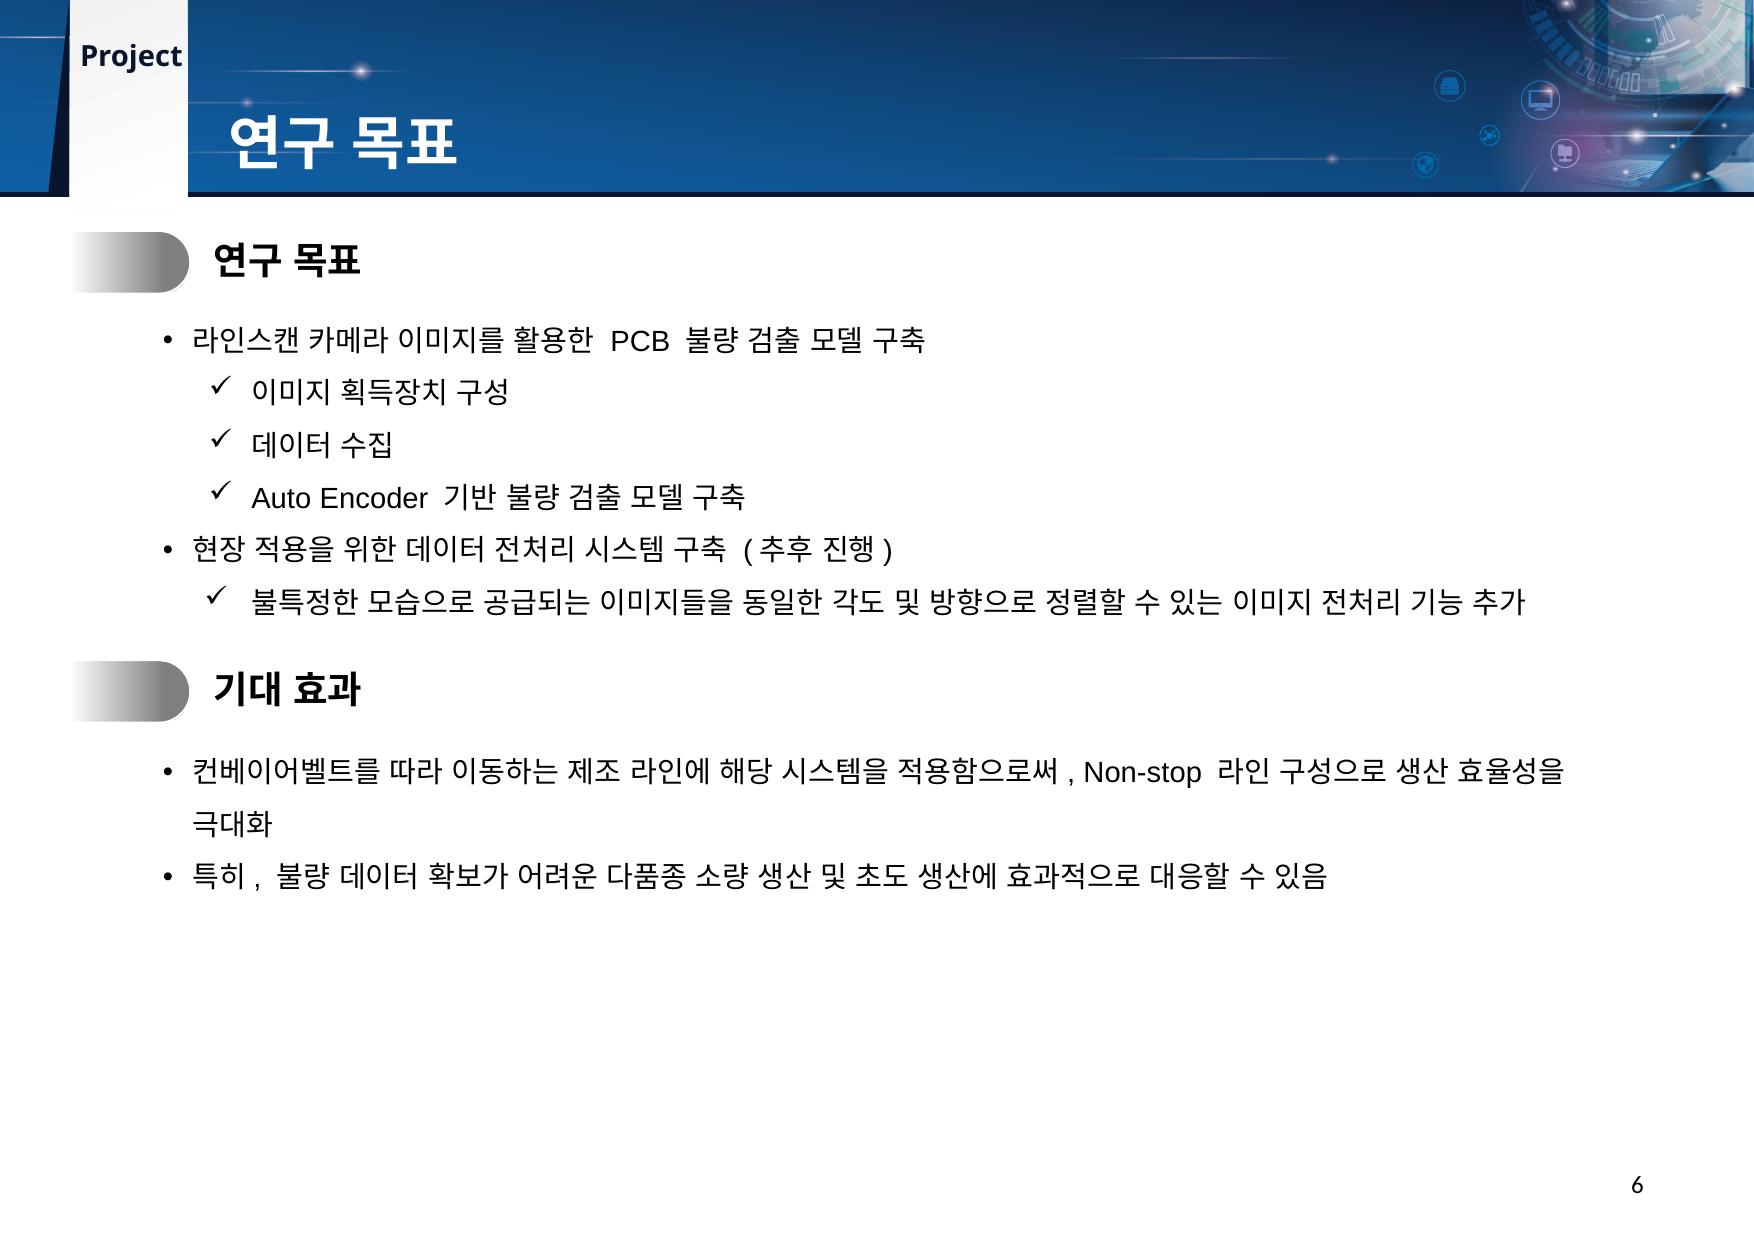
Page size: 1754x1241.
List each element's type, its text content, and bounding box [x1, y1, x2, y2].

picture [0, 0, 69, 192]
text_box 연구 목표 [213, 98, 1522, 184]
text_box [70, 660, 710, 723]
picture [188, 0, 1754, 192]
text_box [70, 230, 710, 294]
text_box 6 [1616, 1160, 1752, 1206]
text_box 라인스캔 카메라 이미지를 활용한 PCB 불량 검출 모델 구축 이미지 획득장치 구성 데이터 수집 Auto Encoder 기반 불량 검출 모델 구축 현장 적용을 위한 데이터 전처리 시스템 구축 (추후 진행) 불특정한 모습으로 공급되는 이미지들을 동일한 각도 및 방향으로 정렬할 수 있는 이미지 전처리 기능 추가 [148, 297, 1706, 627]
text_box 컨베이어벨트를 따라 이동하는 제조 라인에 해당 시스템을 적용함으로써, Non-stop 라인 구성으로 생산 효율성을 극대화 특히, 불량 데이터 확보가 어려운 다품종 소량 생산 및 초도 생산에 효과적으로 대응할 수 있음 [148, 728, 1669, 902]
